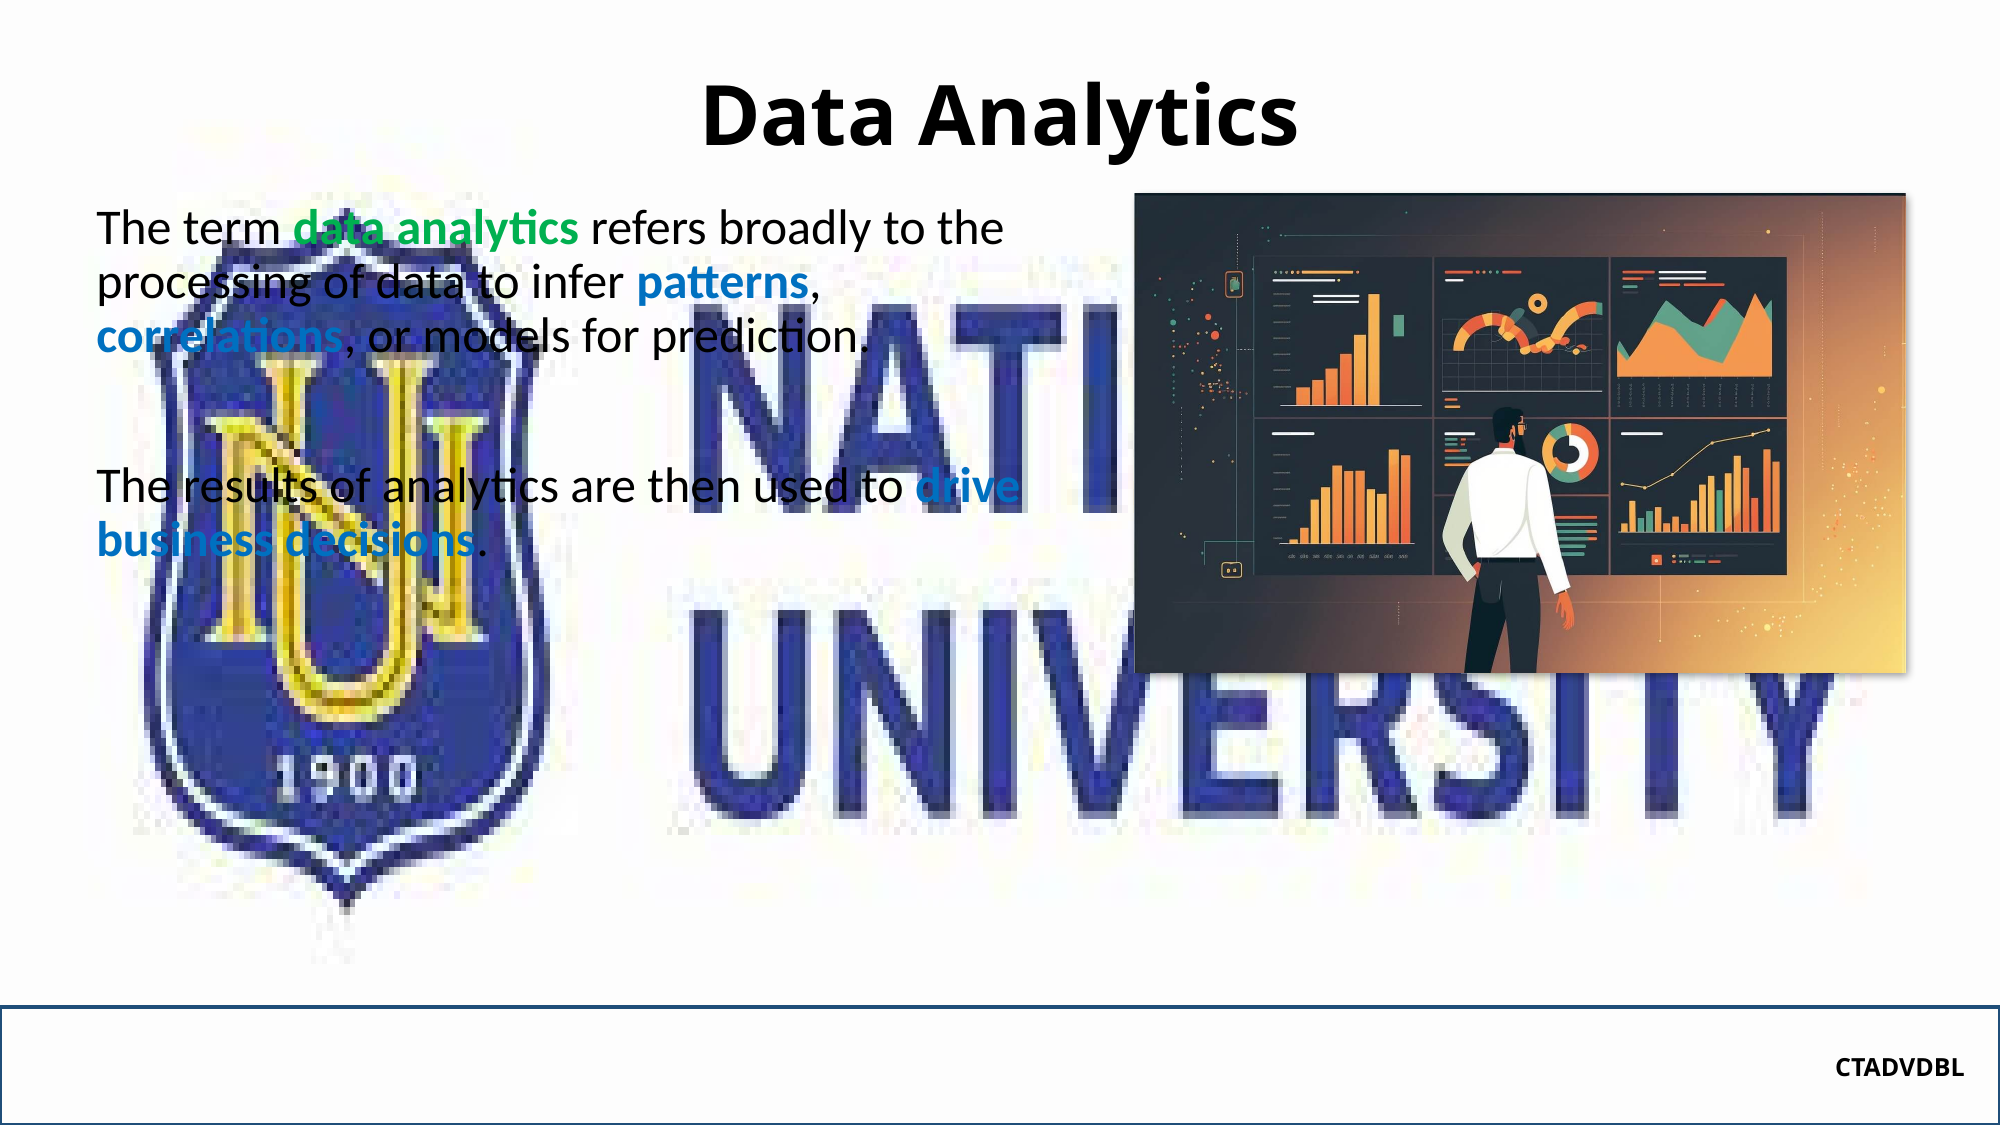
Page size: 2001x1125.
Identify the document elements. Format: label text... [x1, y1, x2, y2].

title Data Analytics [249, 31, 1750, 172]
footer CTADVDBL [0, 1007, 2000, 1125]
subtitle The term data analytics refers broadly to the processing of data to infer patterns, correlations, or models for prediction. The results of analytics are then used to drive business decisions. [81, 193, 1098, 988]
picture [0, 0, 2000, 1007]
